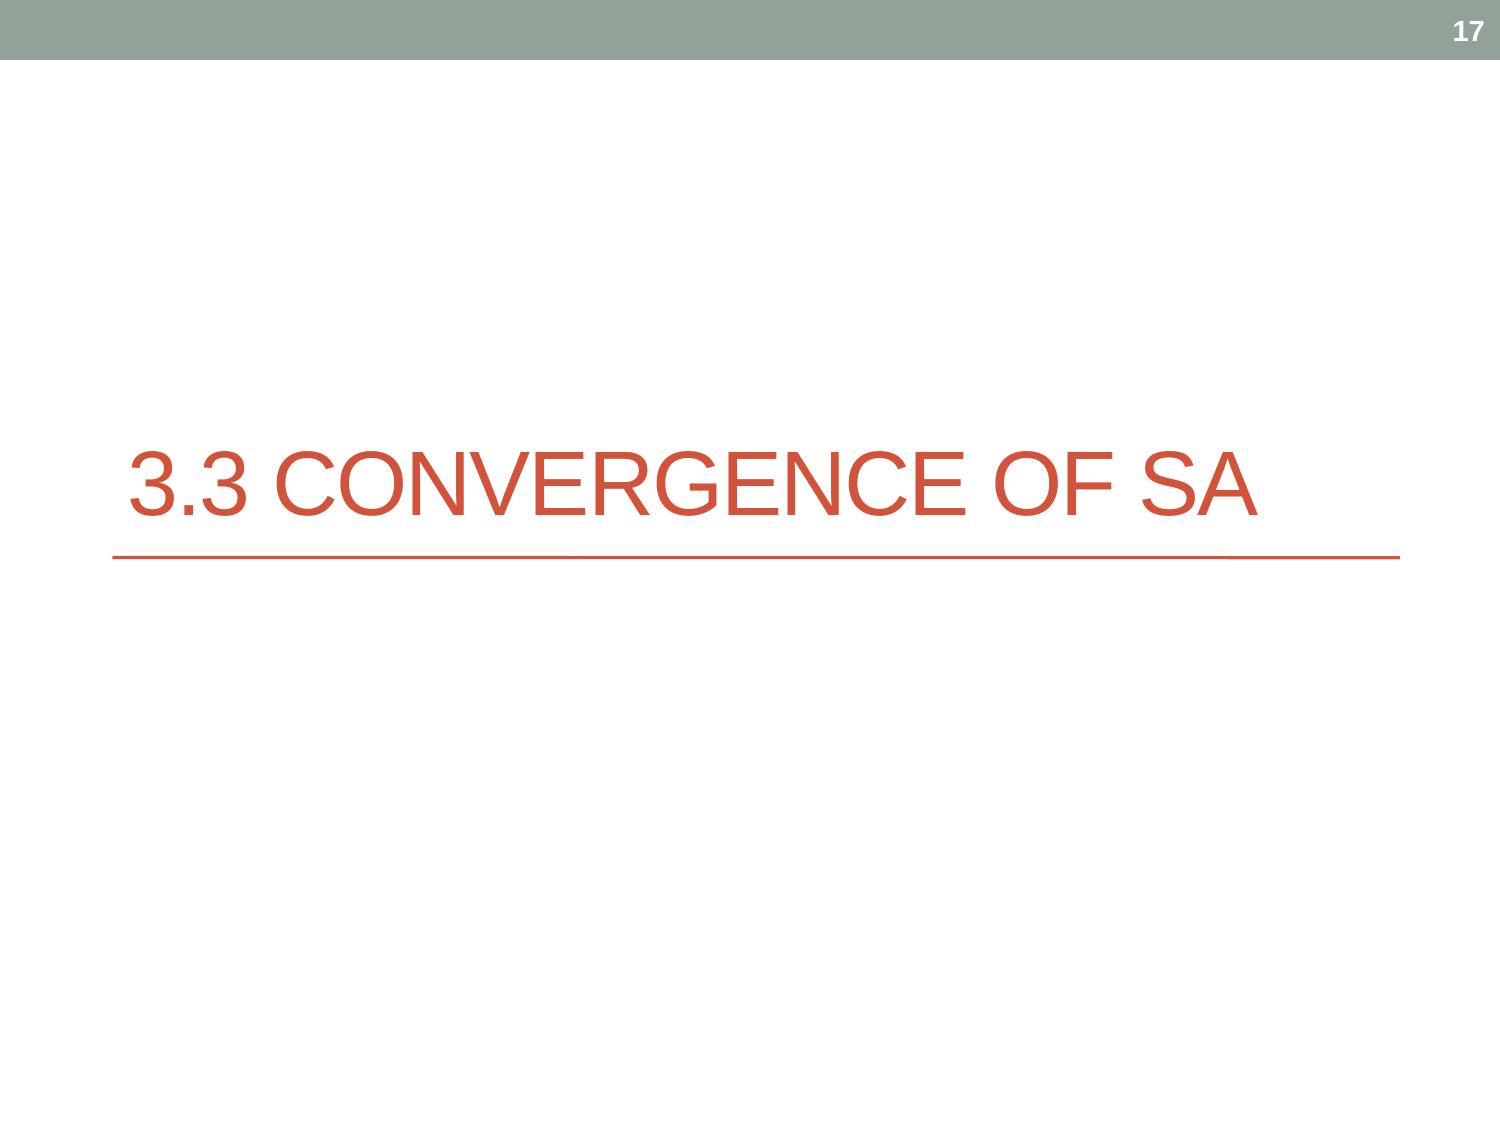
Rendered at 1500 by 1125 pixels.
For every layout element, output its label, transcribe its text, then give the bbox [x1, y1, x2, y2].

title 3.3 Convergence of SA [112, 224, 1400, 542]
slide_number 17 [1325, 3, 1500, 57]
